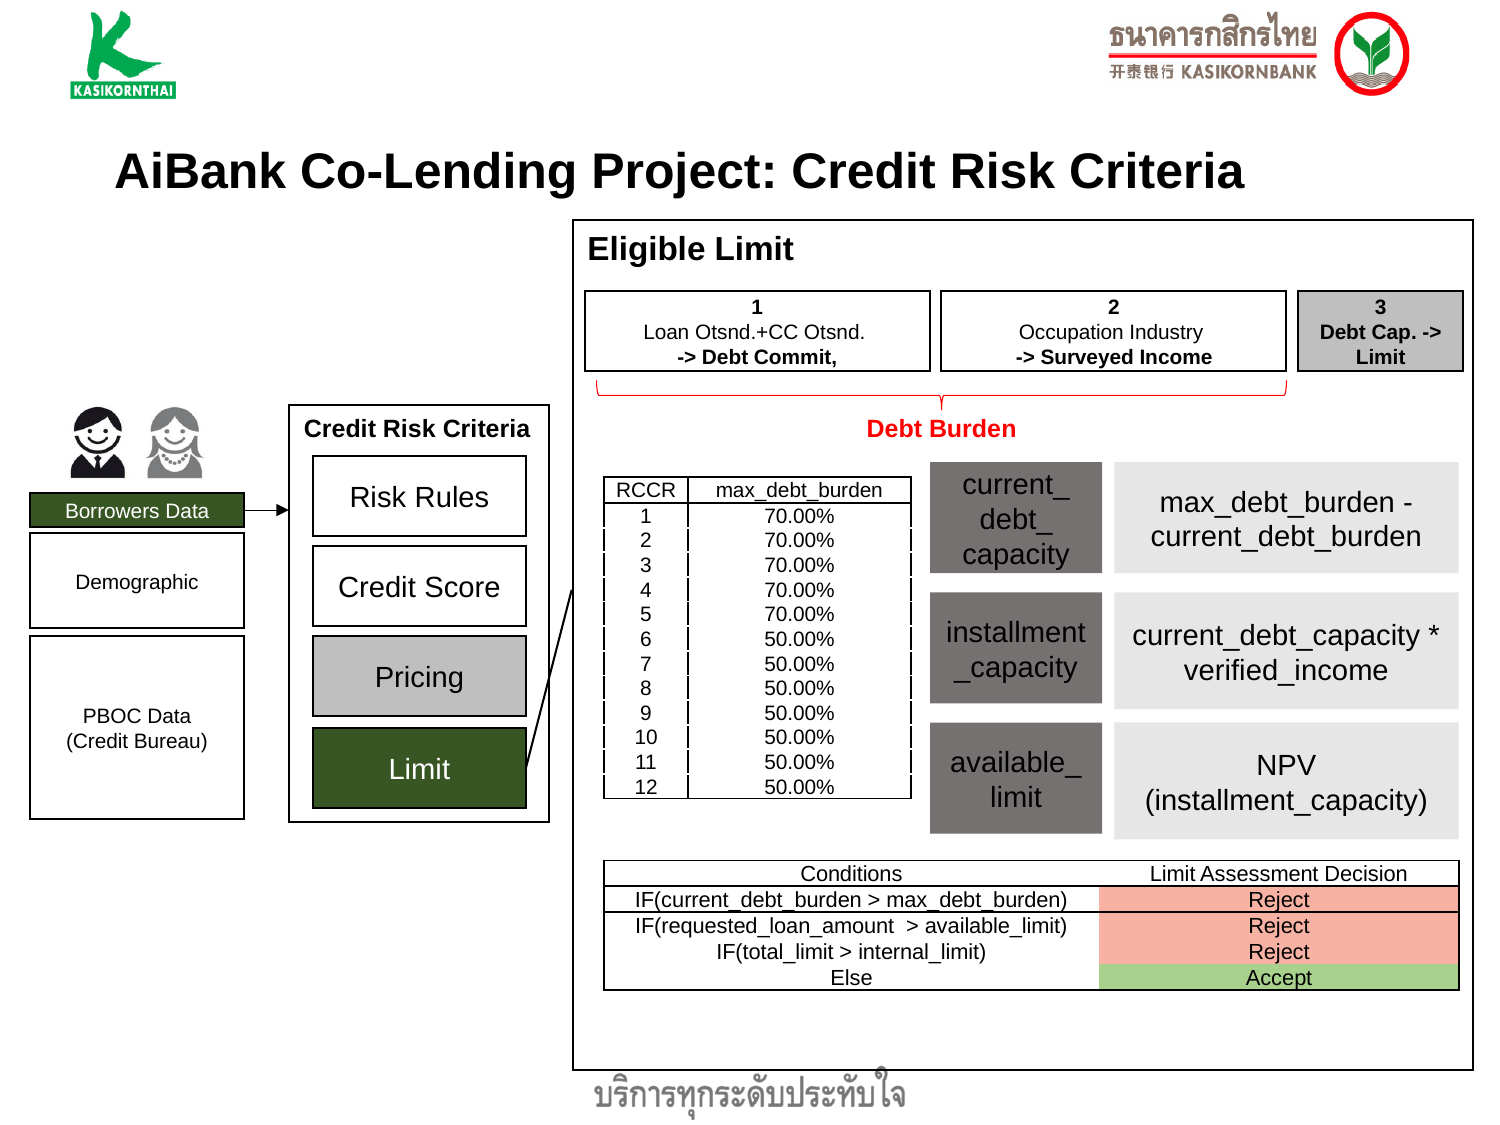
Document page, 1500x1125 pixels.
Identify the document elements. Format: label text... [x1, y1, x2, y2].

table_cell 70.00% [689, 578, 910, 601]
table_cell 8 [605, 676, 687, 699]
text_box Eligible Limit [524, 219, 1474, 1071]
table_cell 12 [605, 775, 687, 798]
table_cell IF(current_debt_burden > max_debt_burden) [605, 887, 1099, 911]
picture [70, 10, 176, 99]
table_cell Else [605, 964, 1099, 989]
table_cell 50.00% [689, 775, 910, 798]
table_cell 70.00% [689, 553, 910, 576]
text_box Credit Score [312, 545, 527, 627]
table_cell Reject [1099, 938, 1458, 964]
table_cell 2 [605, 529, 687, 551]
table_cell 7 [605, 652, 687, 675]
text_box current_debt_capacity * verified_income [1114, 592, 1459, 710]
table_header max_debt_burden [689, 478, 910, 502]
table_cell IF(total_limit > internal_limit) [605, 938, 1099, 964]
text_box current_ debt_ capacity [930, 462, 1103, 574]
text_box max_debt_burden - current_debt_burden [1114, 462, 1459, 574]
text_box [596, 380, 1288, 404]
table_cell 50.00% [689, 701, 910, 724]
table_cell 5 [605, 602, 687, 625]
text_box Credit Risk Criteria [288, 404, 550, 823]
table_cell 50.00% [689, 627, 910, 650]
table_header RCCR [605, 478, 687, 502]
text_box Limit [312, 727, 527, 809]
text_box Debt Burden [826, 404, 1057, 446]
table_cell 10 [605, 726, 687, 748]
table_cell Accept [1099, 964, 1458, 989]
picture [67, 401, 207, 483]
text_box installment_capacity [930, 592, 1103, 704]
picture [590, 1071, 910, 1120]
table_cell 4 [605, 578, 687, 601]
table_cell 70.00% [689, 602, 910, 625]
text_box AiBank Co-Lending Project: Credit Risk Criteria [99, 137, 1447, 201]
text_box Risk Rules [312, 455, 527, 537]
table_cell 9 [605, 701, 687, 724]
table_cell 70.00% [689, 529, 910, 551]
table_cell Reject [1099, 887, 1458, 911]
text_box Borrowers Data [29, 492, 245, 528]
table_cell 50.00% [689, 726, 910, 748]
table_cell 3 [605, 553, 687, 576]
table_cell Reject [1099, 913, 1458, 938]
picture [1107, 10, 1410, 99]
text_box NPV (installment_capacity) [1114, 722, 1459, 840]
table_header Limit Assessment Decision [1099, 861, 1458, 885]
table_cell 1 [605, 504, 687, 527]
table_cell 6 [605, 627, 687, 650]
table_cell 11 [605, 750, 687, 773]
text_box available_ limit [930, 722, 1103, 834]
table_header Conditions [605, 861, 1099, 885]
text_box PBOC Data (Credit Bureau) [29, 635, 245, 820]
table_cell 70.00% [689, 504, 910, 527]
table_cell 50.00% [689, 652, 910, 675]
table_cell 50.00% [689, 750, 910, 773]
text_box Pricing [312, 635, 527, 717]
table_cell IF(requested_loan_amount > available_limit) [605, 913, 1099, 938]
table_cell 50.00% [689, 676, 910, 699]
text_box Demographic [29, 532, 245, 629]
